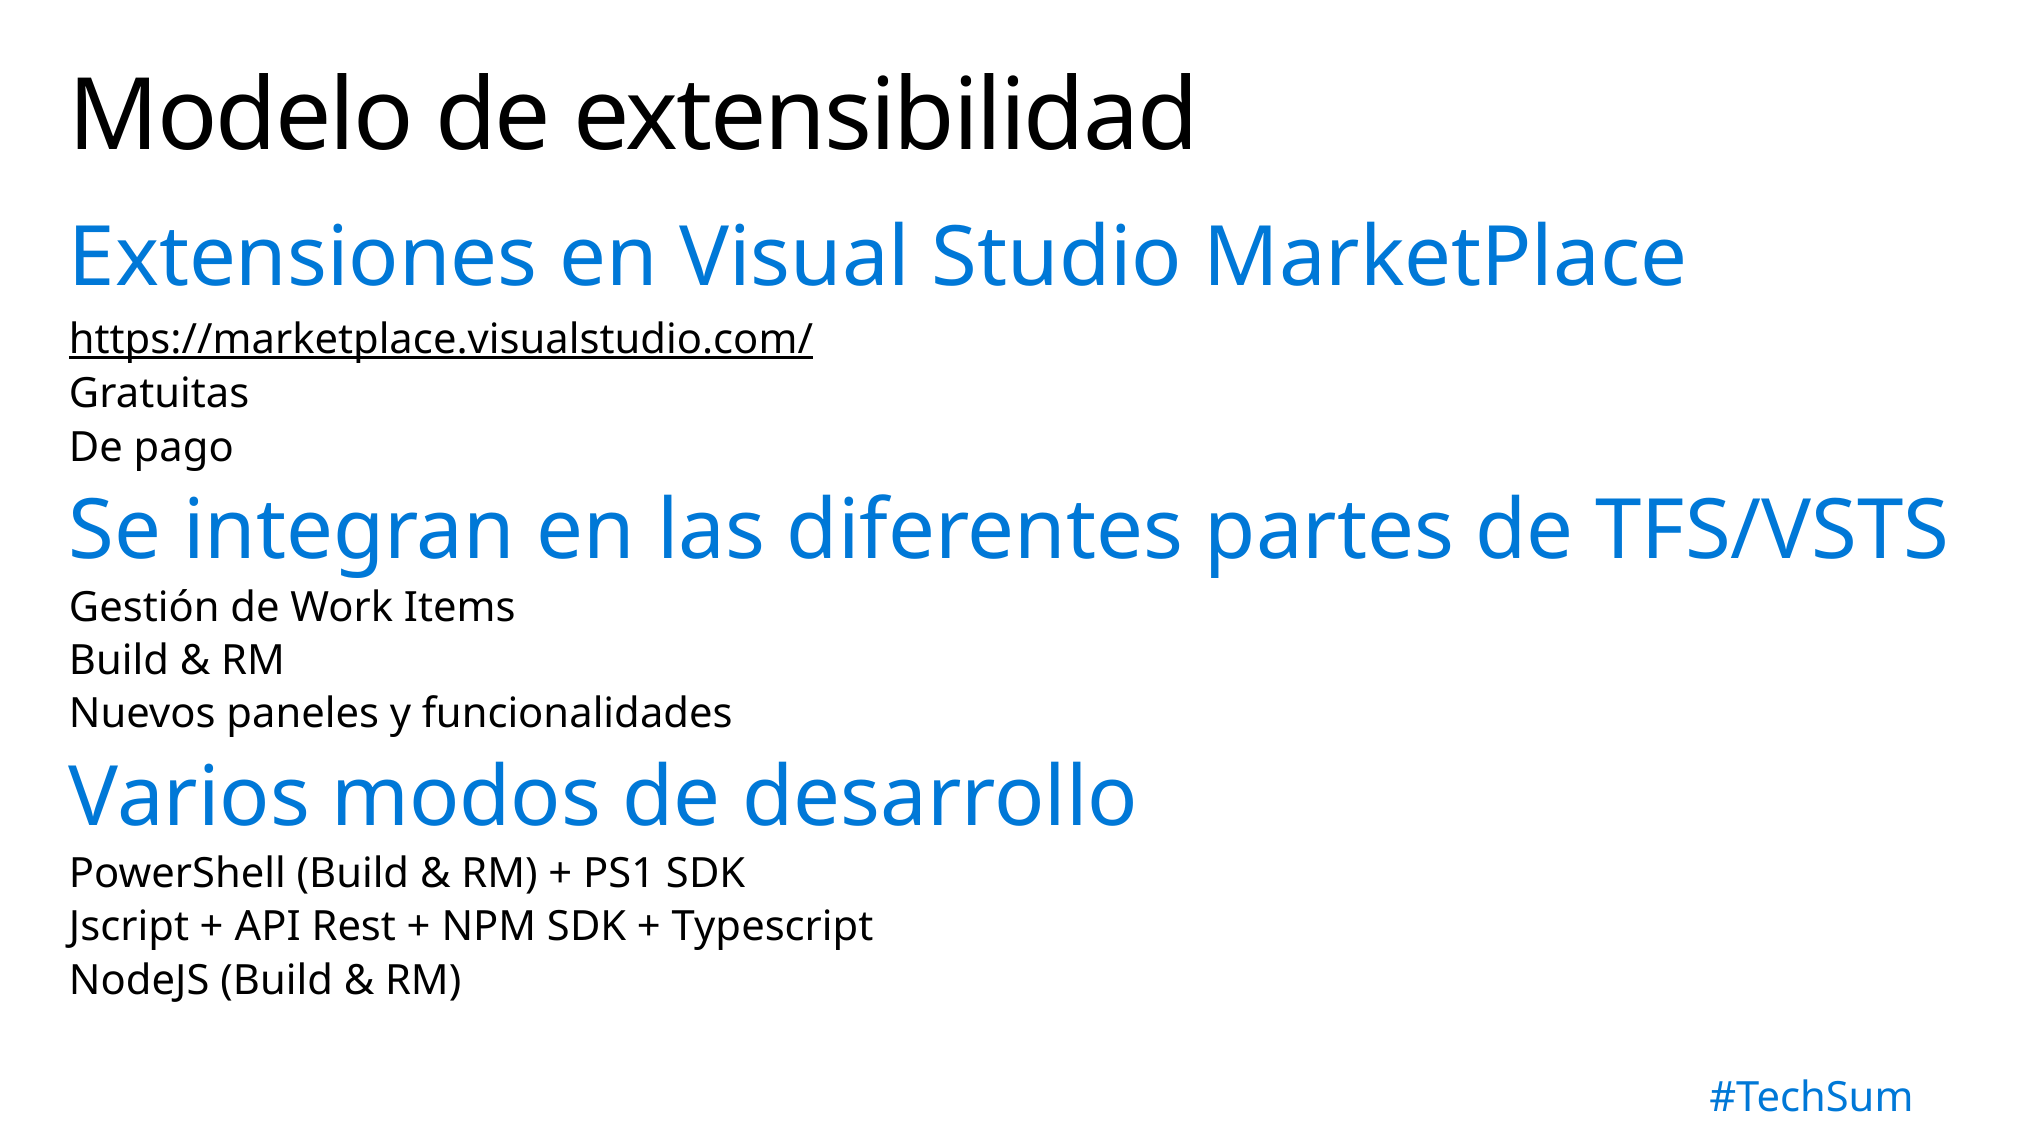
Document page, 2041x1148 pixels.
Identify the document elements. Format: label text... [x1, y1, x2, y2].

title Modelo de extensibilidad [45, 48, 1996, 198]
list Extensiones en Visual Studio MarketPlace https://marketplace.visualstudio.com/ Gratuitas De pago Se integran en las diferentes partes de TFS/VSTS Gestión de Work Items Build & RM Nuevos paneles y funcionalidades Varios modos de desarrollo PowerShell (Build & RM) + PS1 SDK Jscript + API Rest + NPM SDK + Typescript NodeJS (Build & RM) [45, 198, 1996, 1148]
